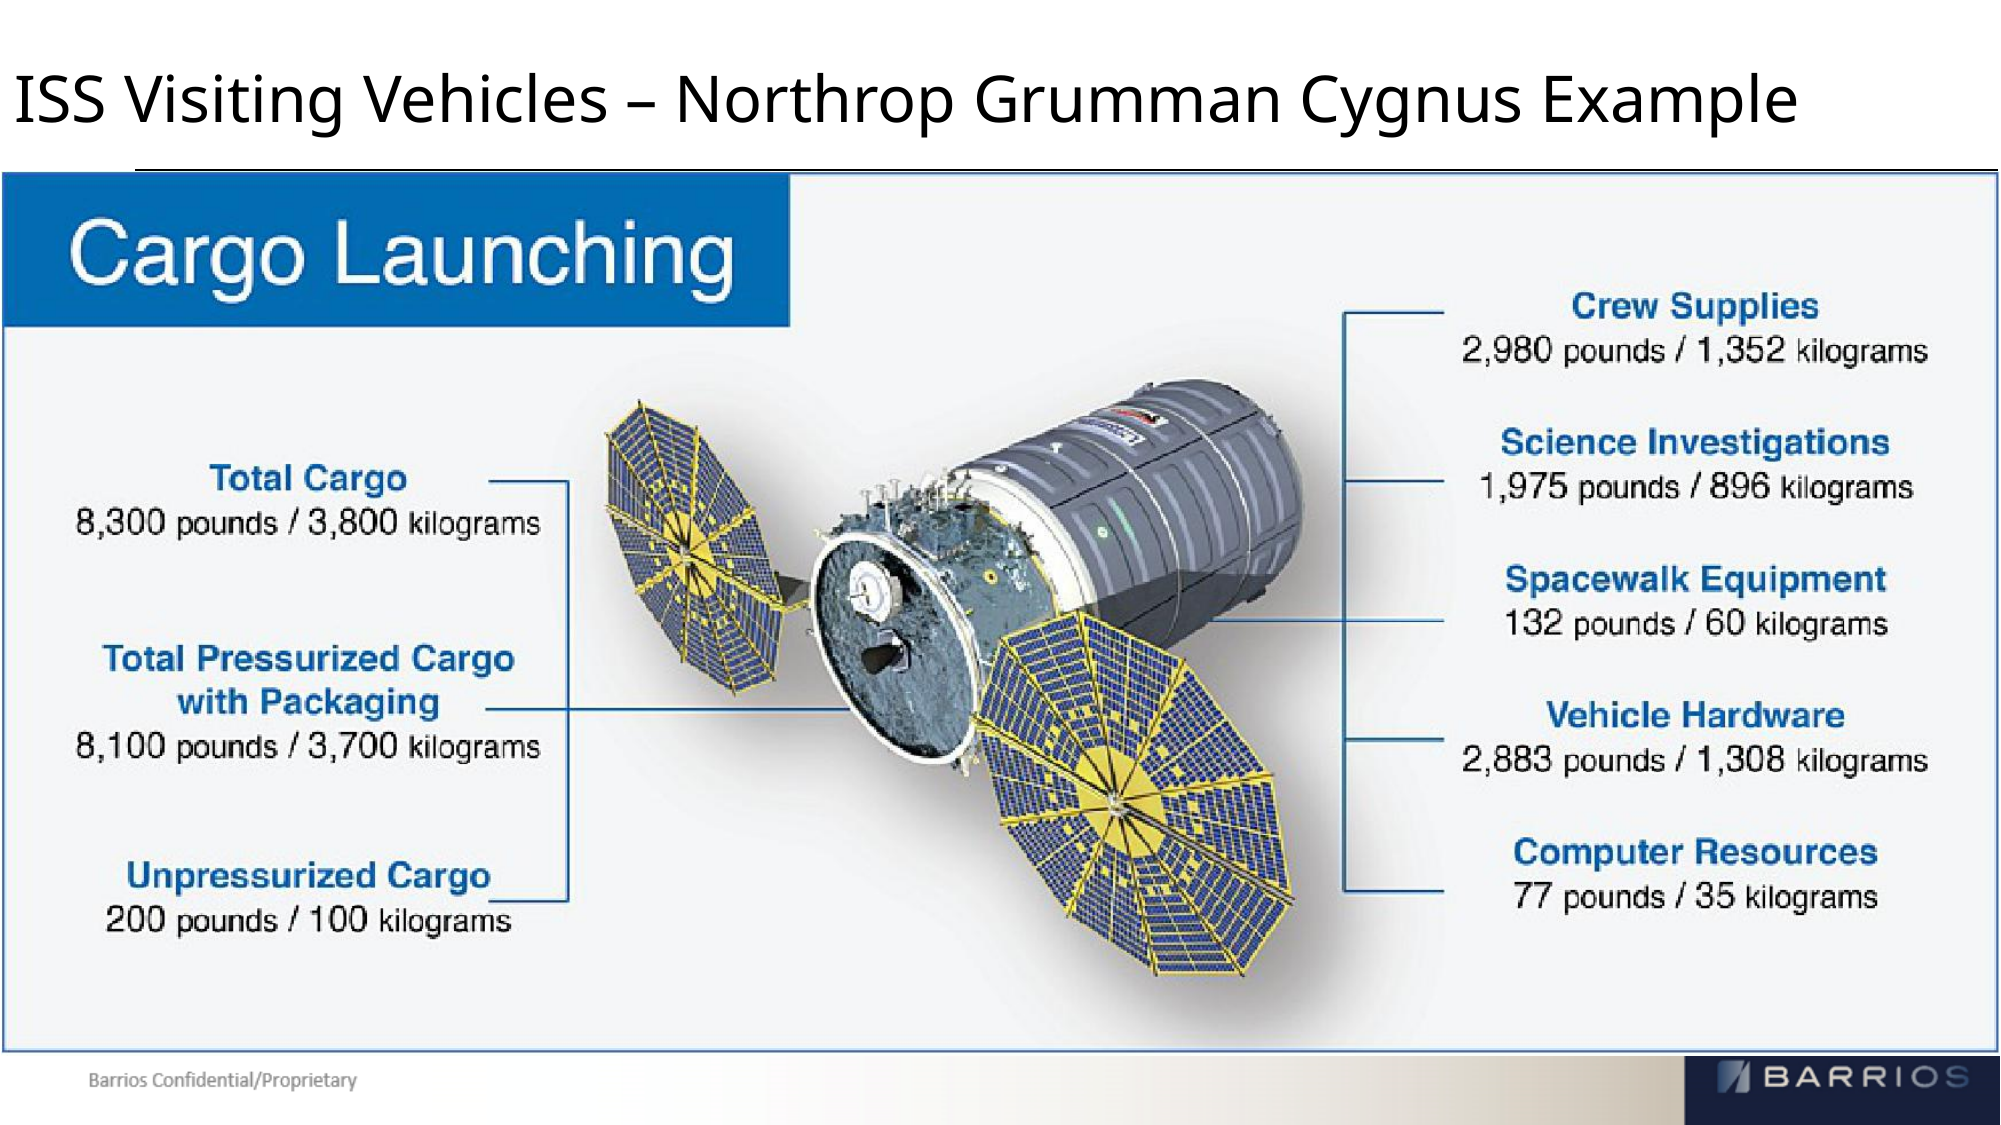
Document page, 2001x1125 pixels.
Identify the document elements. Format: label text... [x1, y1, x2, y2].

picture [0, 171, 2000, 1125]
title ISS Visiting Vehicles – Northrop Grumman Cygnus Example [0, 59, 1999, 146]
